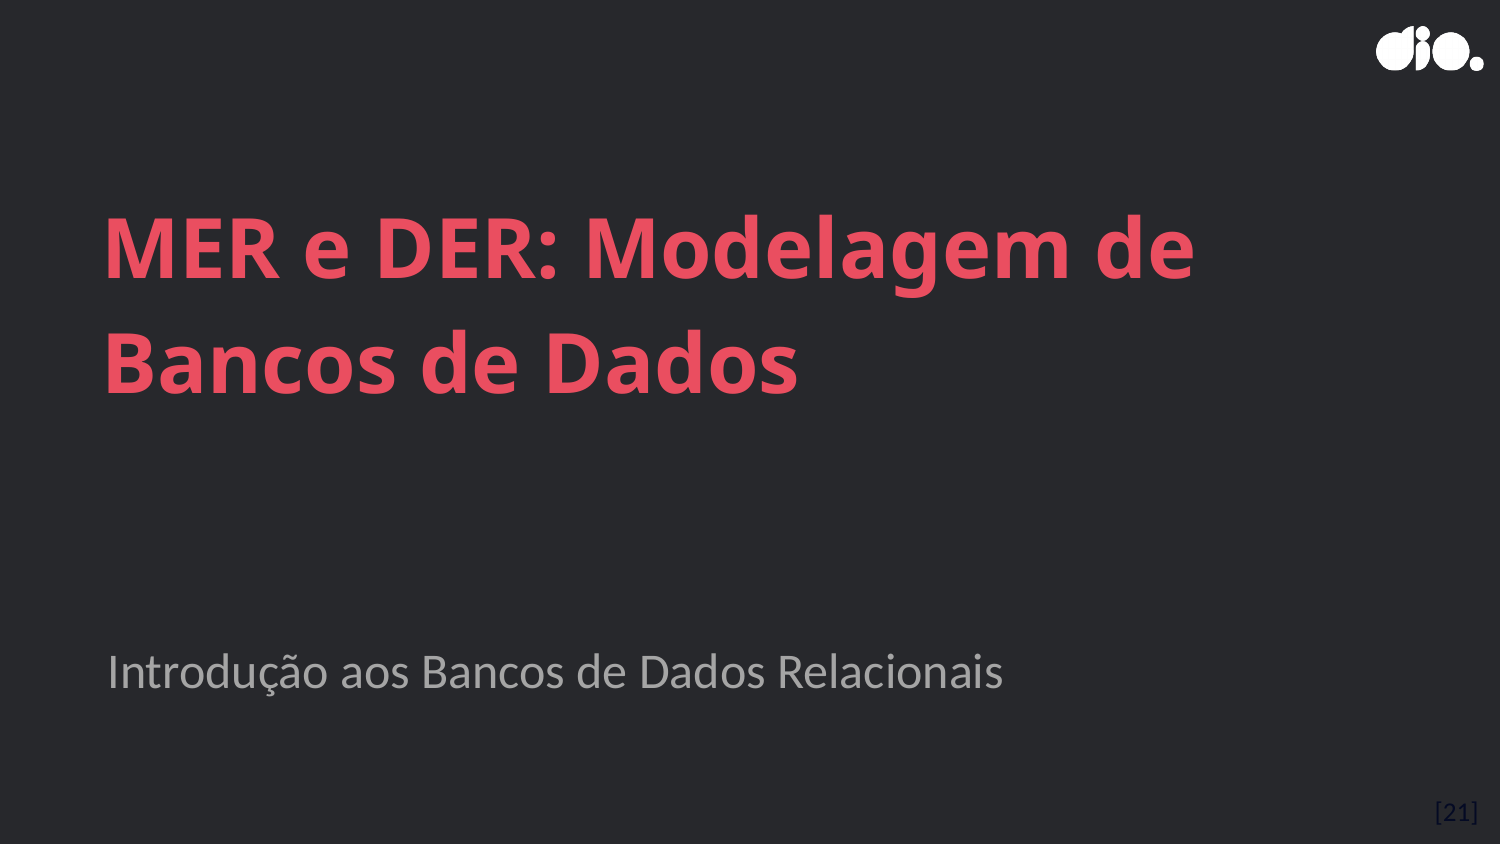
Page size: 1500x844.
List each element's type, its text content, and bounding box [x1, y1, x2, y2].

picture [1376, 26, 1485, 72]
text_box Introdução aos Bancos de Dados Relacionais [92, 635, 1309, 701]
slide_number [21] [1403, 779, 1494, 844]
text_box MER e DER: Modelagem de Bancos de Dados [85, 165, 1302, 430]
